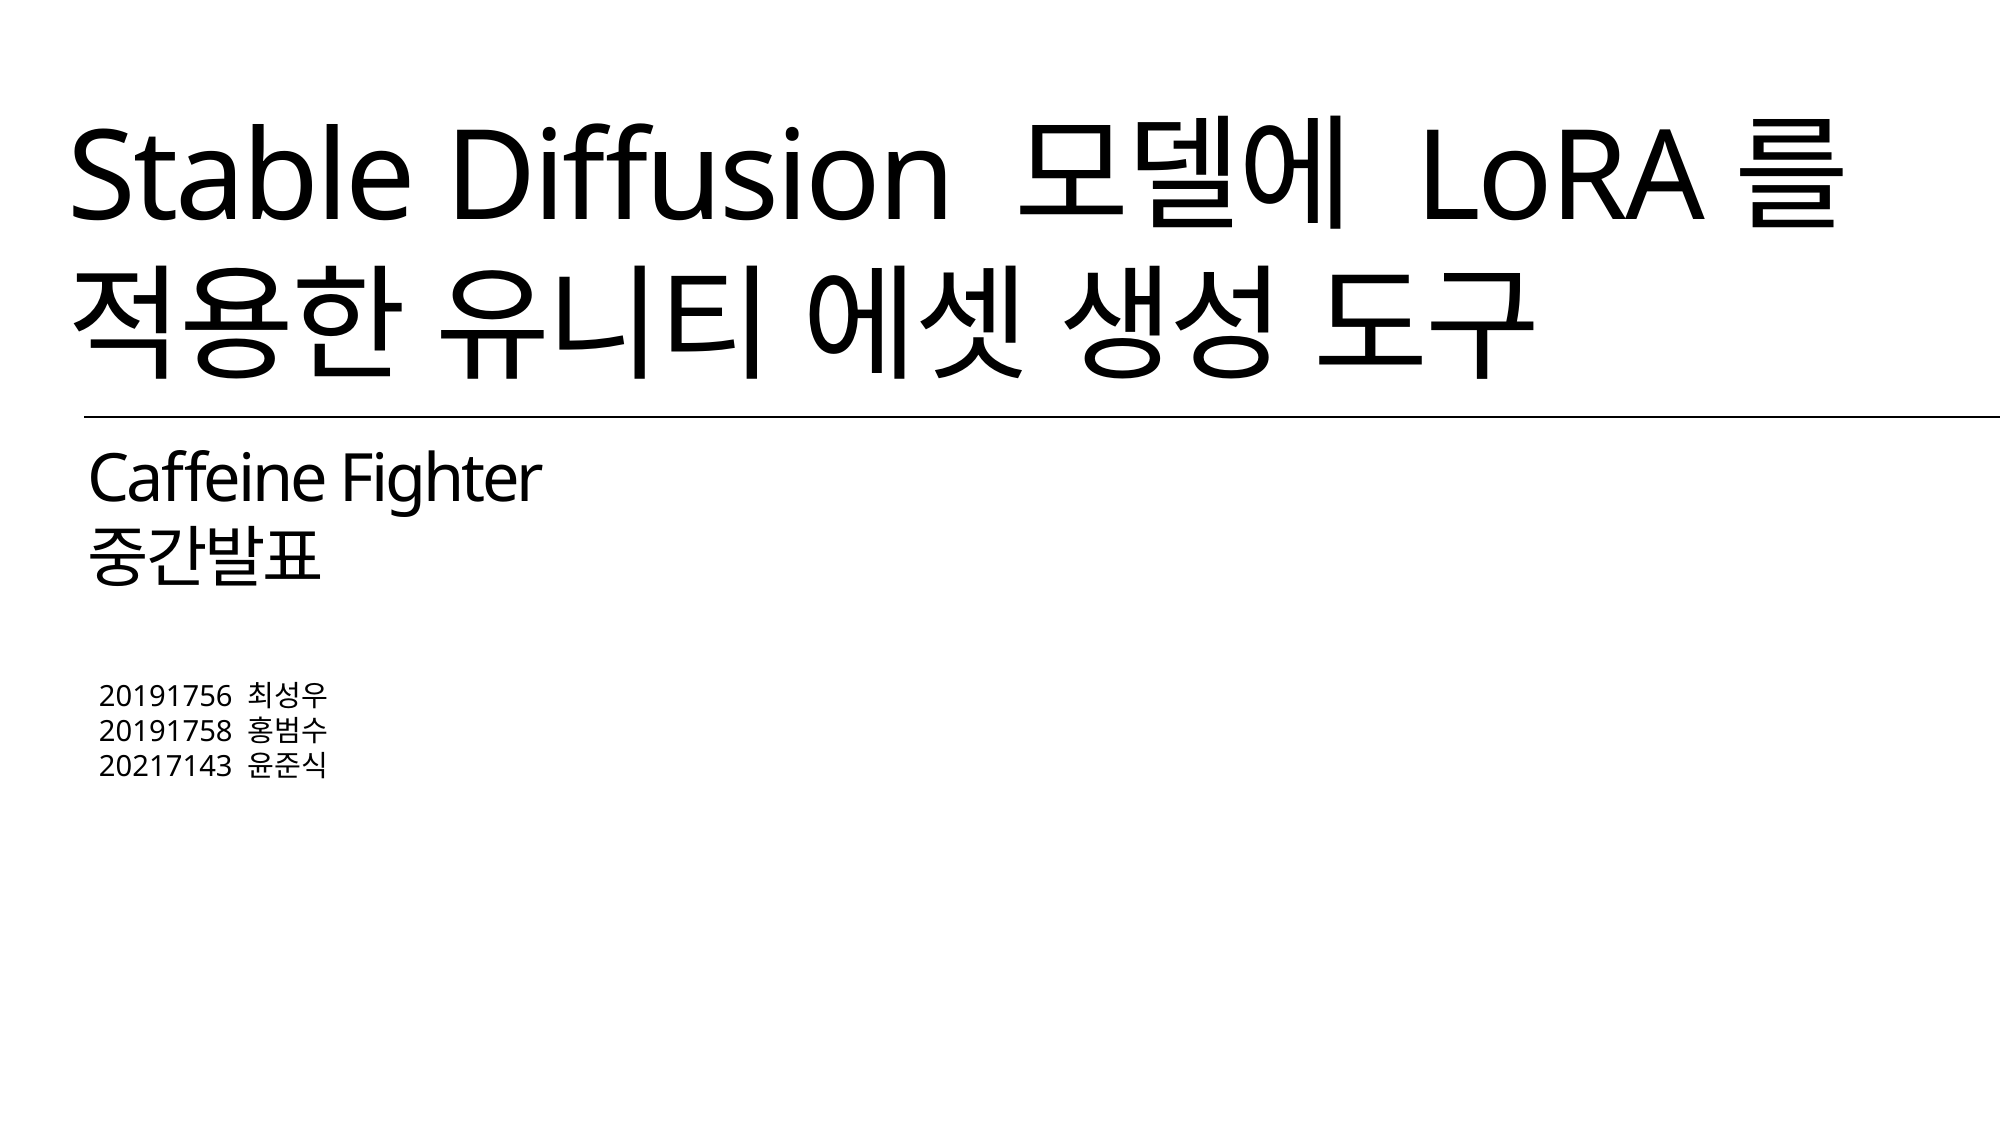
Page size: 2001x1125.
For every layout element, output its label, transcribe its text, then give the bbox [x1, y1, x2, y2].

text_box Caffeine Fighter 중간발표 [72, 427, 560, 603]
text_box 20191756 최성우 20191758 홍범수 20217143 윤준식 [84, 669, 344, 790]
text_box Stable Diffusion 모델에 LoRA를 적용한 유니티 에셋 생성 도구 [52, 87, 1897, 402]
